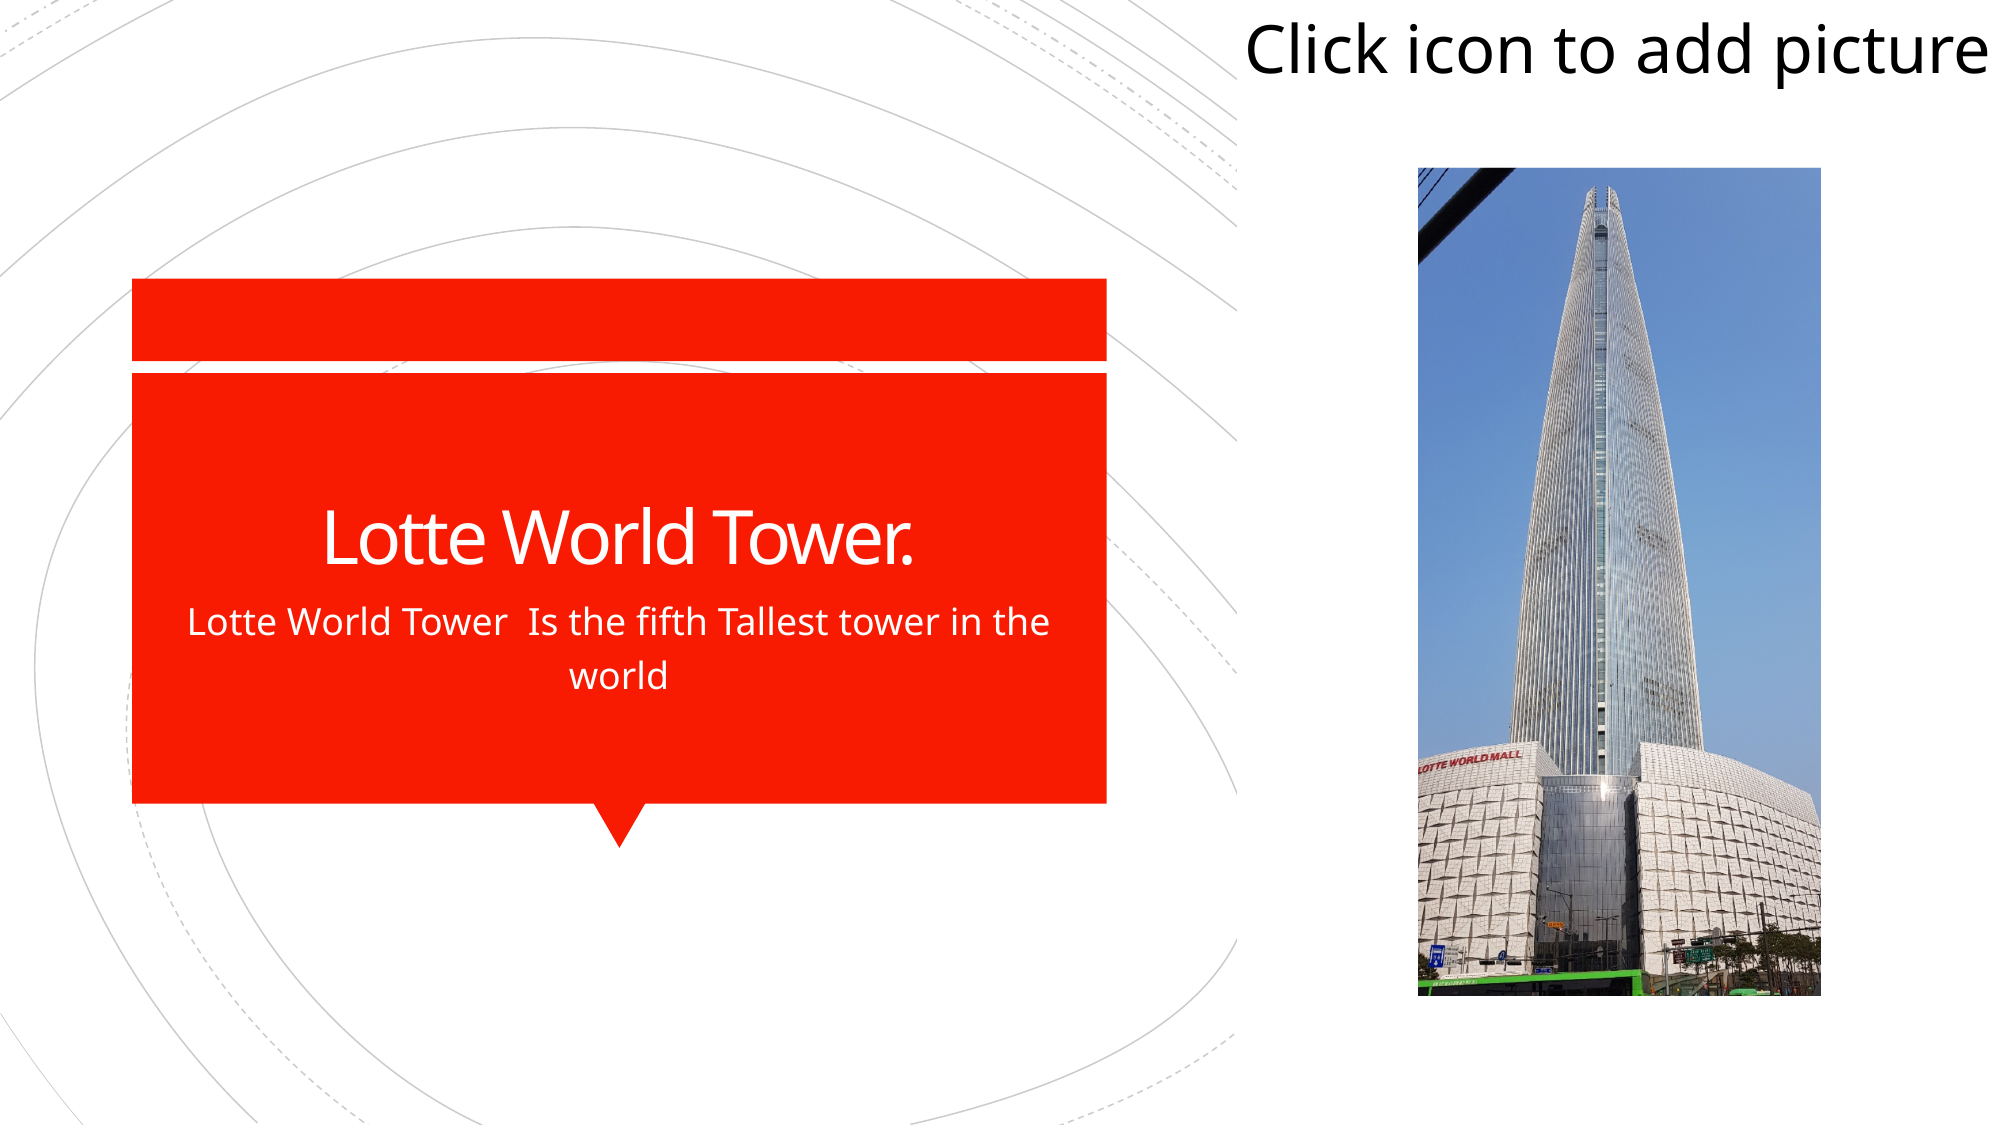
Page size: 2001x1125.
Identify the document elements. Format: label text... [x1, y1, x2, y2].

title Lotte World Tower. [145, 387, 1093, 581]
list Lotte World Tower Is the fifth Tallest tower in the world [145, 581, 1093, 791]
picture [1203, 0, 2000, 1125]
